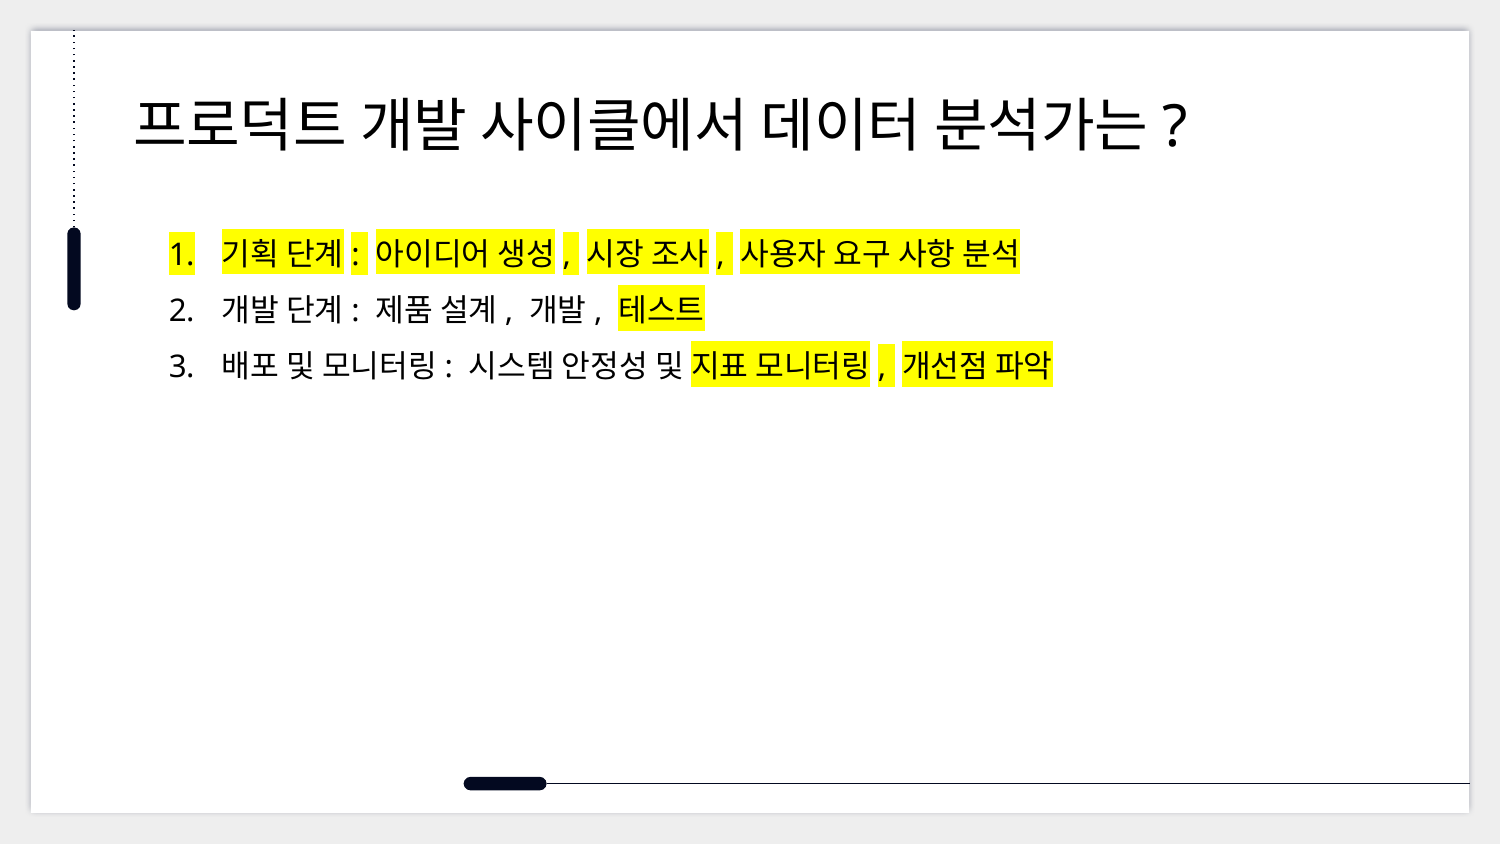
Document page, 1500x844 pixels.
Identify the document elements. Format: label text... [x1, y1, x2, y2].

text_box 기획 단계: 아이디어 생성, 시장 조사, 사용자 요구 사항 분석 개발 단계: 제품 설계, 개발, 테스트 배포 및 모니터링: 시스템 안정성 및 지표 모니터링, 개선점 파악 [131, 200, 1382, 734]
title 프로덕트 개발 사이클에서 데이터 분석가는? [118, 72, 1382, 167]
